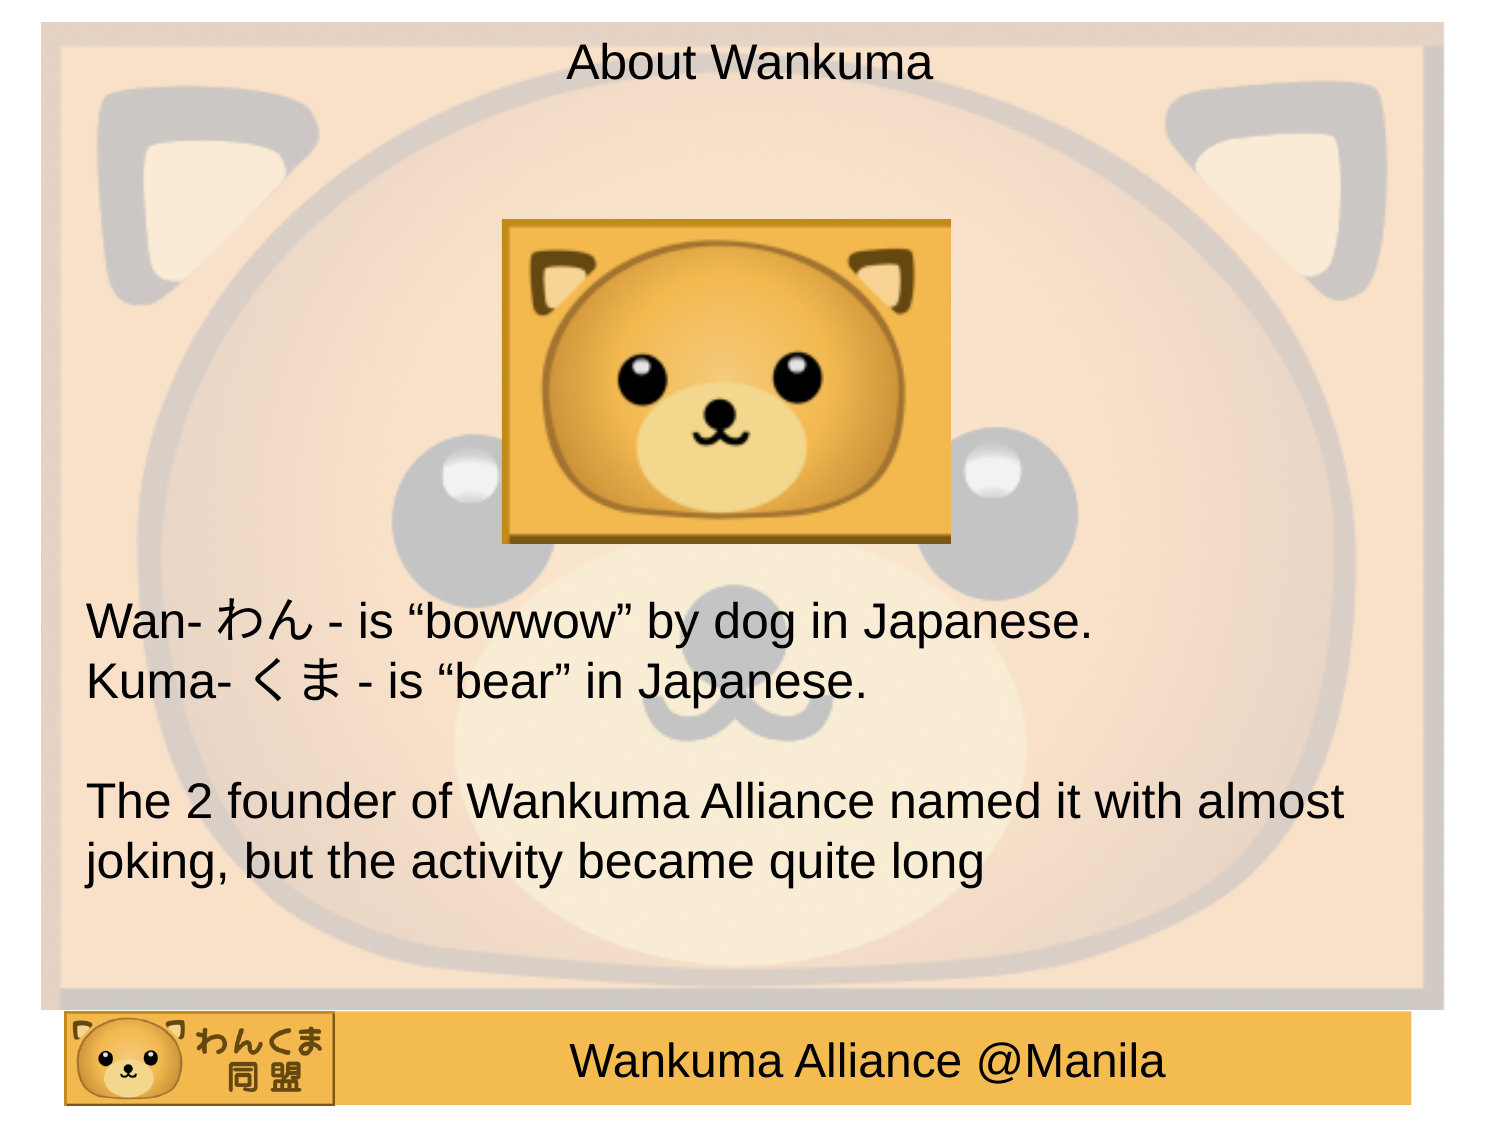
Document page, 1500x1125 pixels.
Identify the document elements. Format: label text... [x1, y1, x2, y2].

text_box About Wankuma [419, 21, 1081, 110]
picture [41, 22, 1447, 1010]
text_box Wan-わん- is “bowwow” by dog in Japanese. Kuma-くま- is “bear” in Japanese. The 2 founder of Wankuma Alliance named it with almost joking, but the activity became quite long [70, 580, 1430, 929]
picture [64, 1011, 335, 1106]
